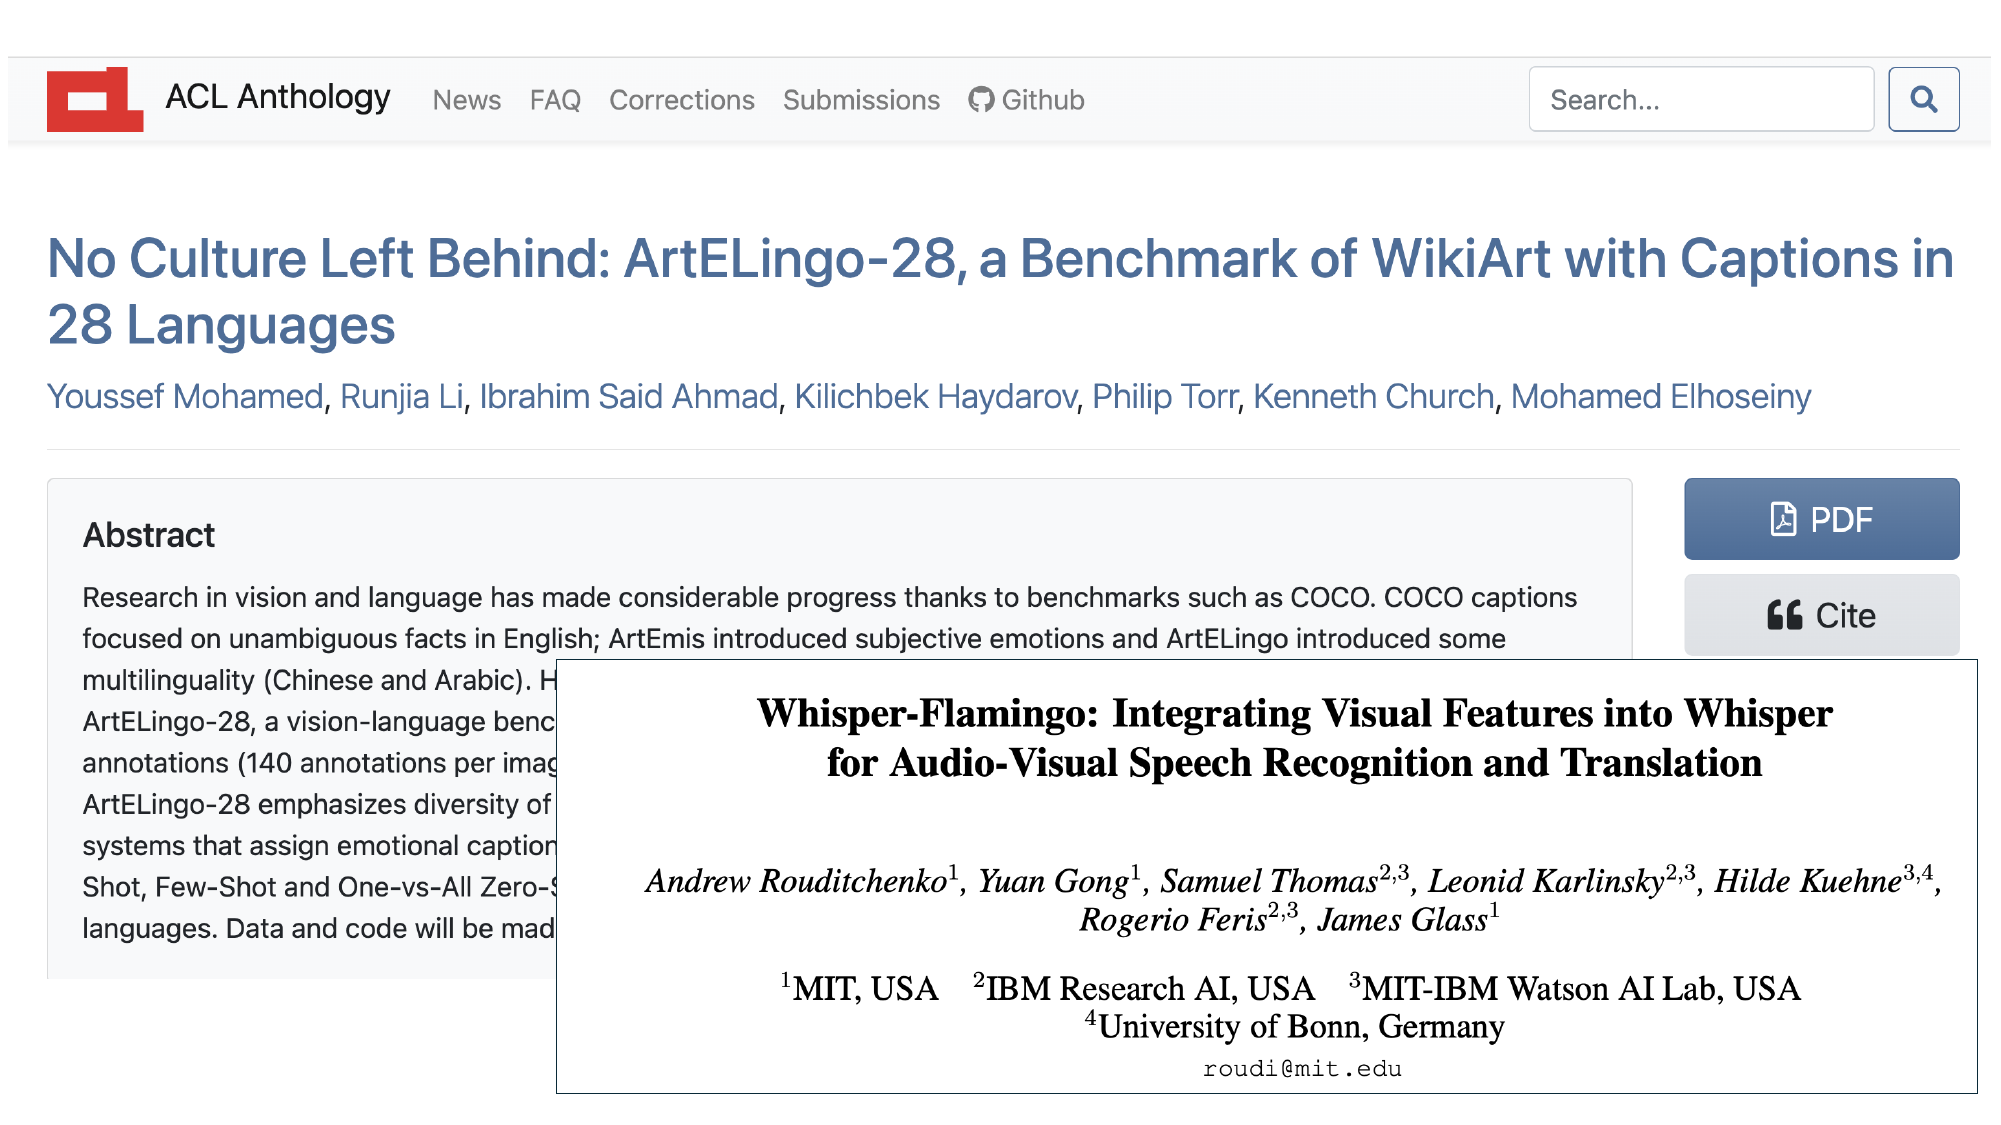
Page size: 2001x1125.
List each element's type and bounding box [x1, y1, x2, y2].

picture [555, 658, 1979, 1094]
list [8, 51, 1992, 979]
